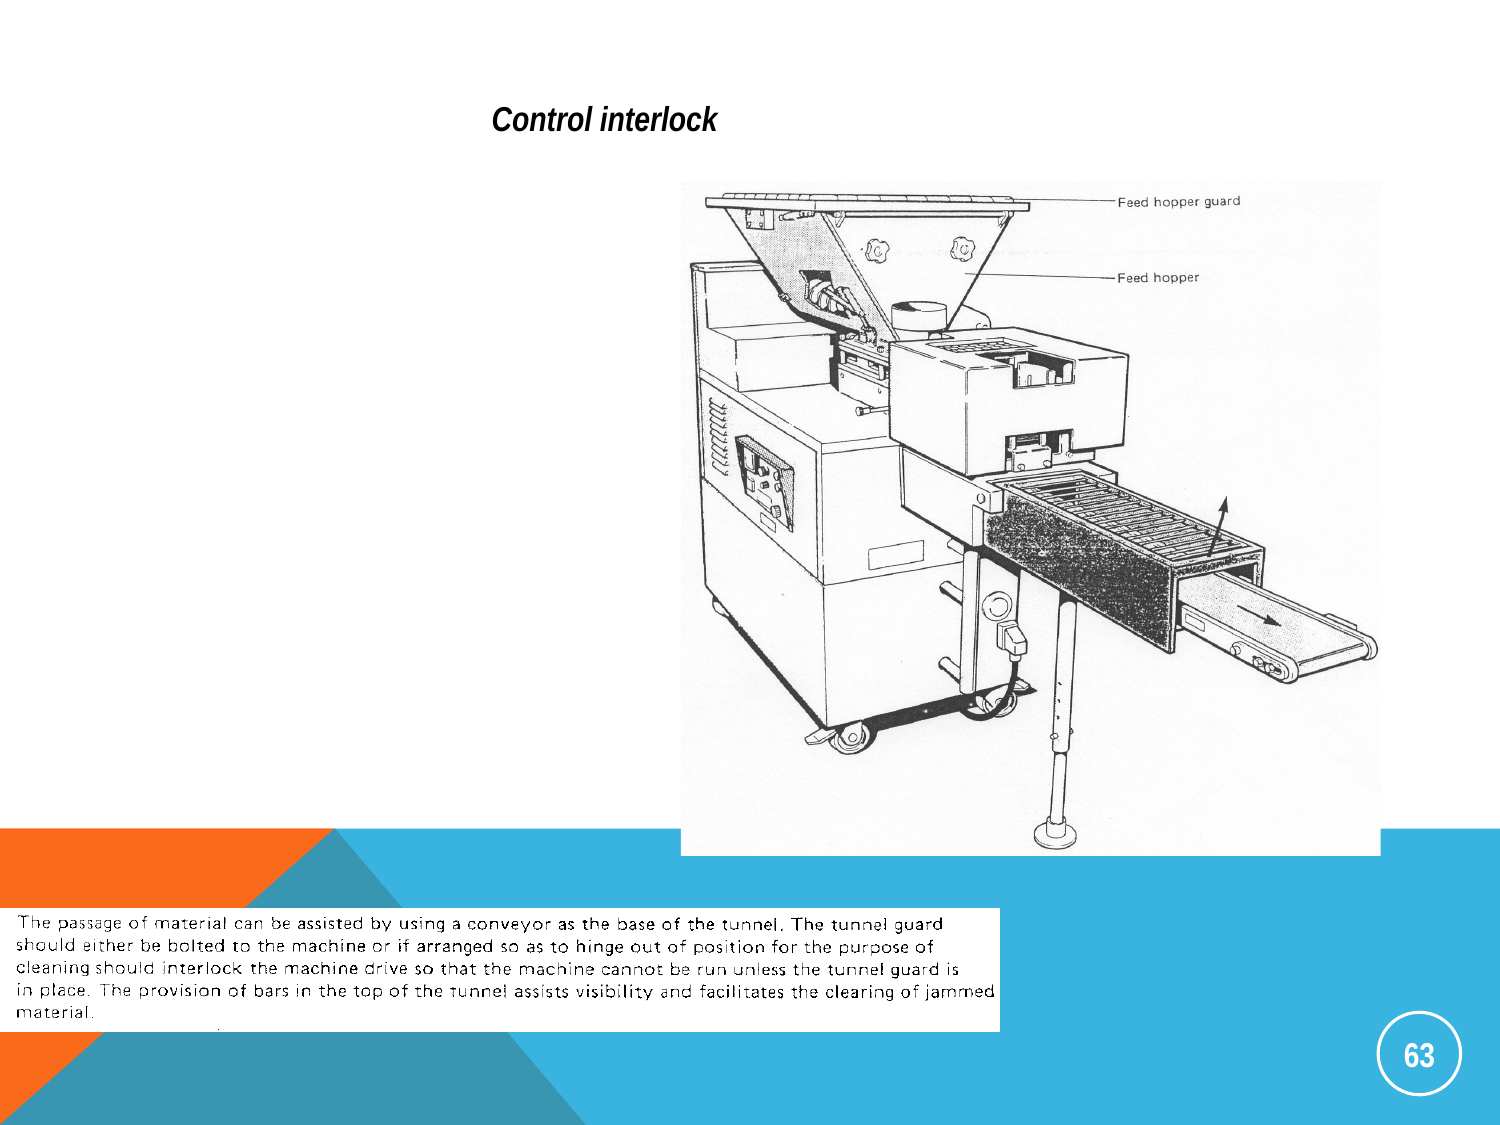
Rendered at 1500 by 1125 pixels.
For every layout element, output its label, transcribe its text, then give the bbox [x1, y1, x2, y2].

text_box Control interlock [476, 89, 733, 146]
slide_number 63 [1376, 1010, 1463, 1097]
picture [0, 908, 1001, 1032]
picture [680, 181, 1381, 856]
